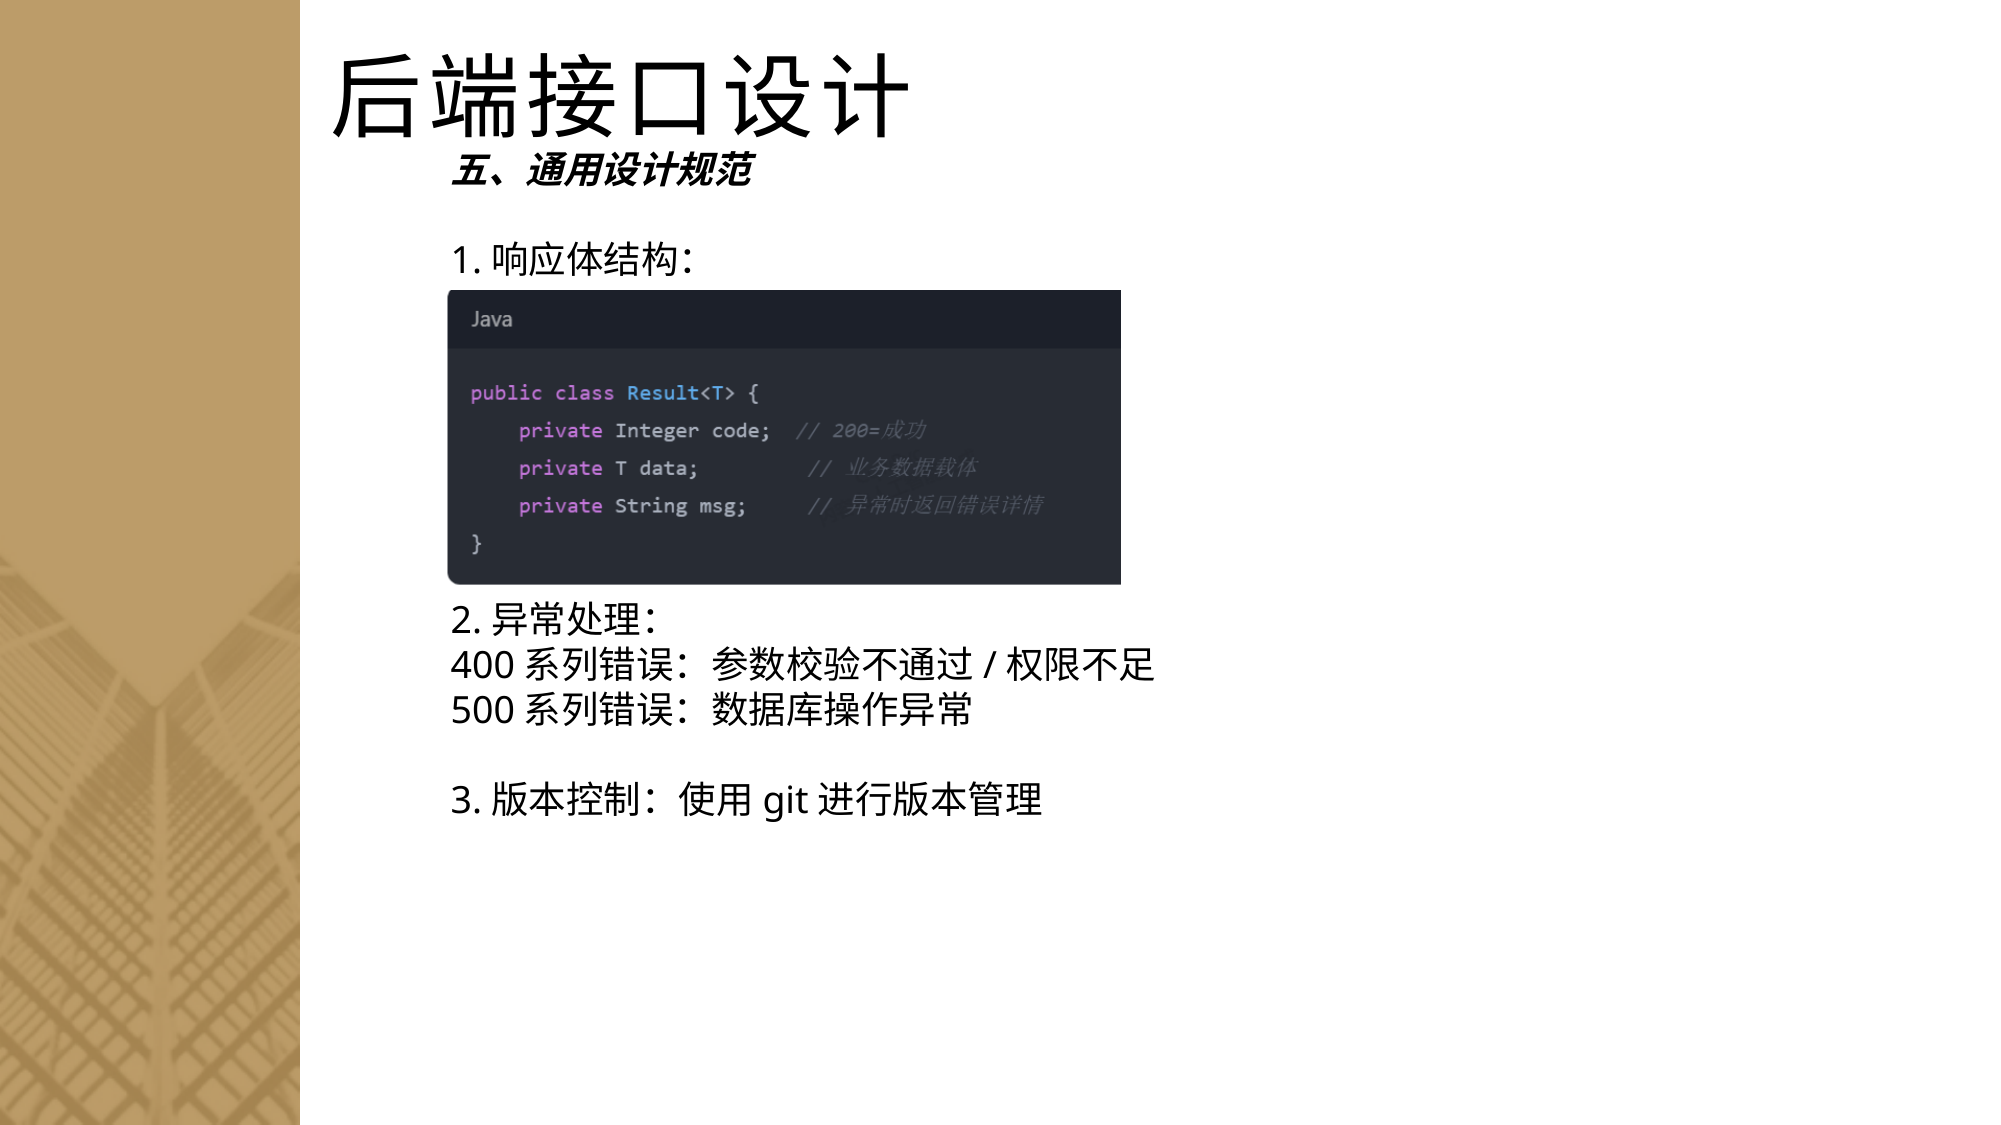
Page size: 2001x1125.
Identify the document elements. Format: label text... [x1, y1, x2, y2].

text_box 五、通用设计规范 1.响应体结构： 2.异常处理： 400系列错误：参数校验不通过/权限不足 500系列错误：数据库操作异常 3.版本控制：使用git进行版本管理 [435, 138, 2000, 919]
picture [435, 289, 1121, 593]
title 后端接口设计 [330, 23, 1854, 149]
picture [0, 0, 301, 1125]
